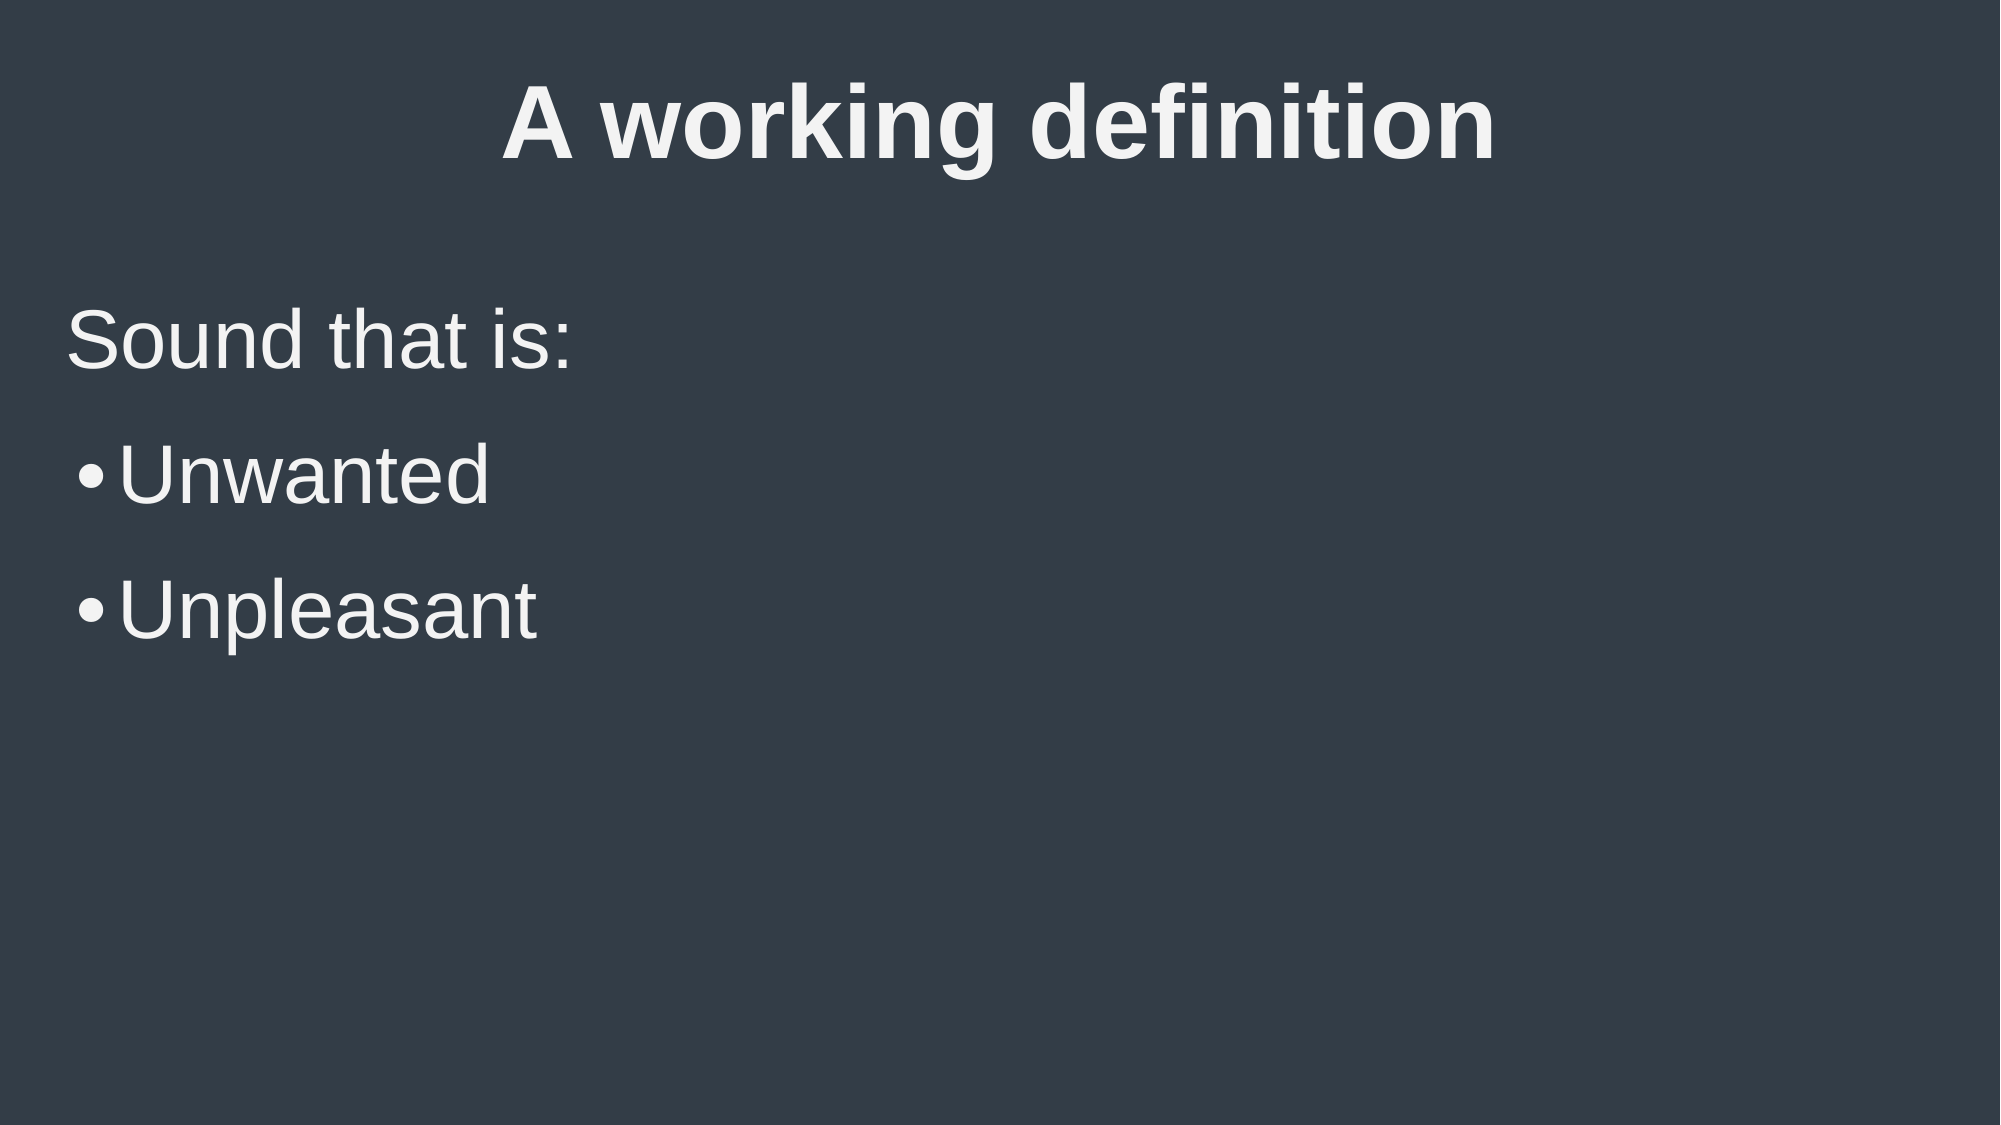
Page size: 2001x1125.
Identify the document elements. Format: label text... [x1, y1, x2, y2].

title A working definition [35, 52, 1965, 176]
text_box Sound that is: Unwanted Unpleasant [50, 263, 937, 1033]
